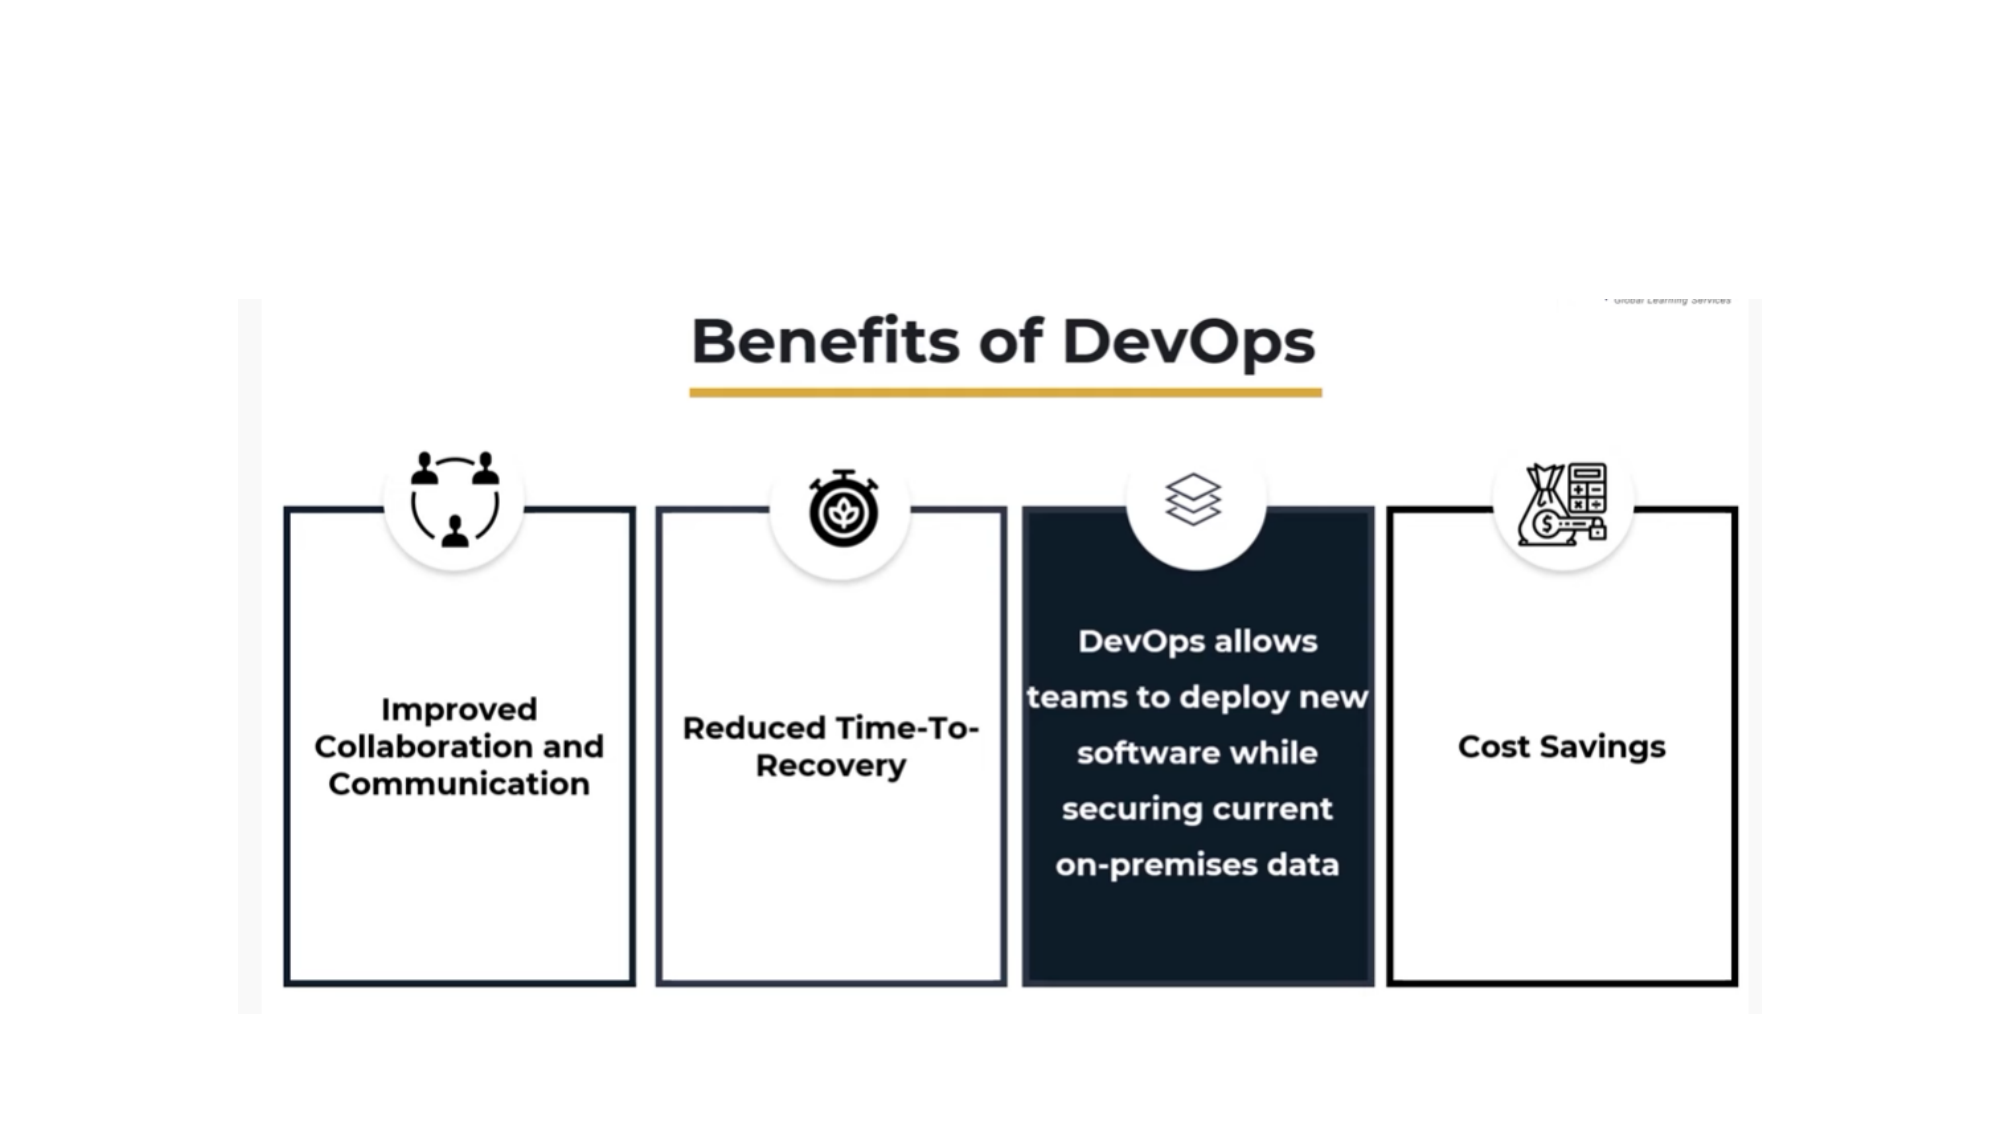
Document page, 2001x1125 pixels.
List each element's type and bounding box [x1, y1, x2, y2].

list [238, 299, 1762, 1014]
